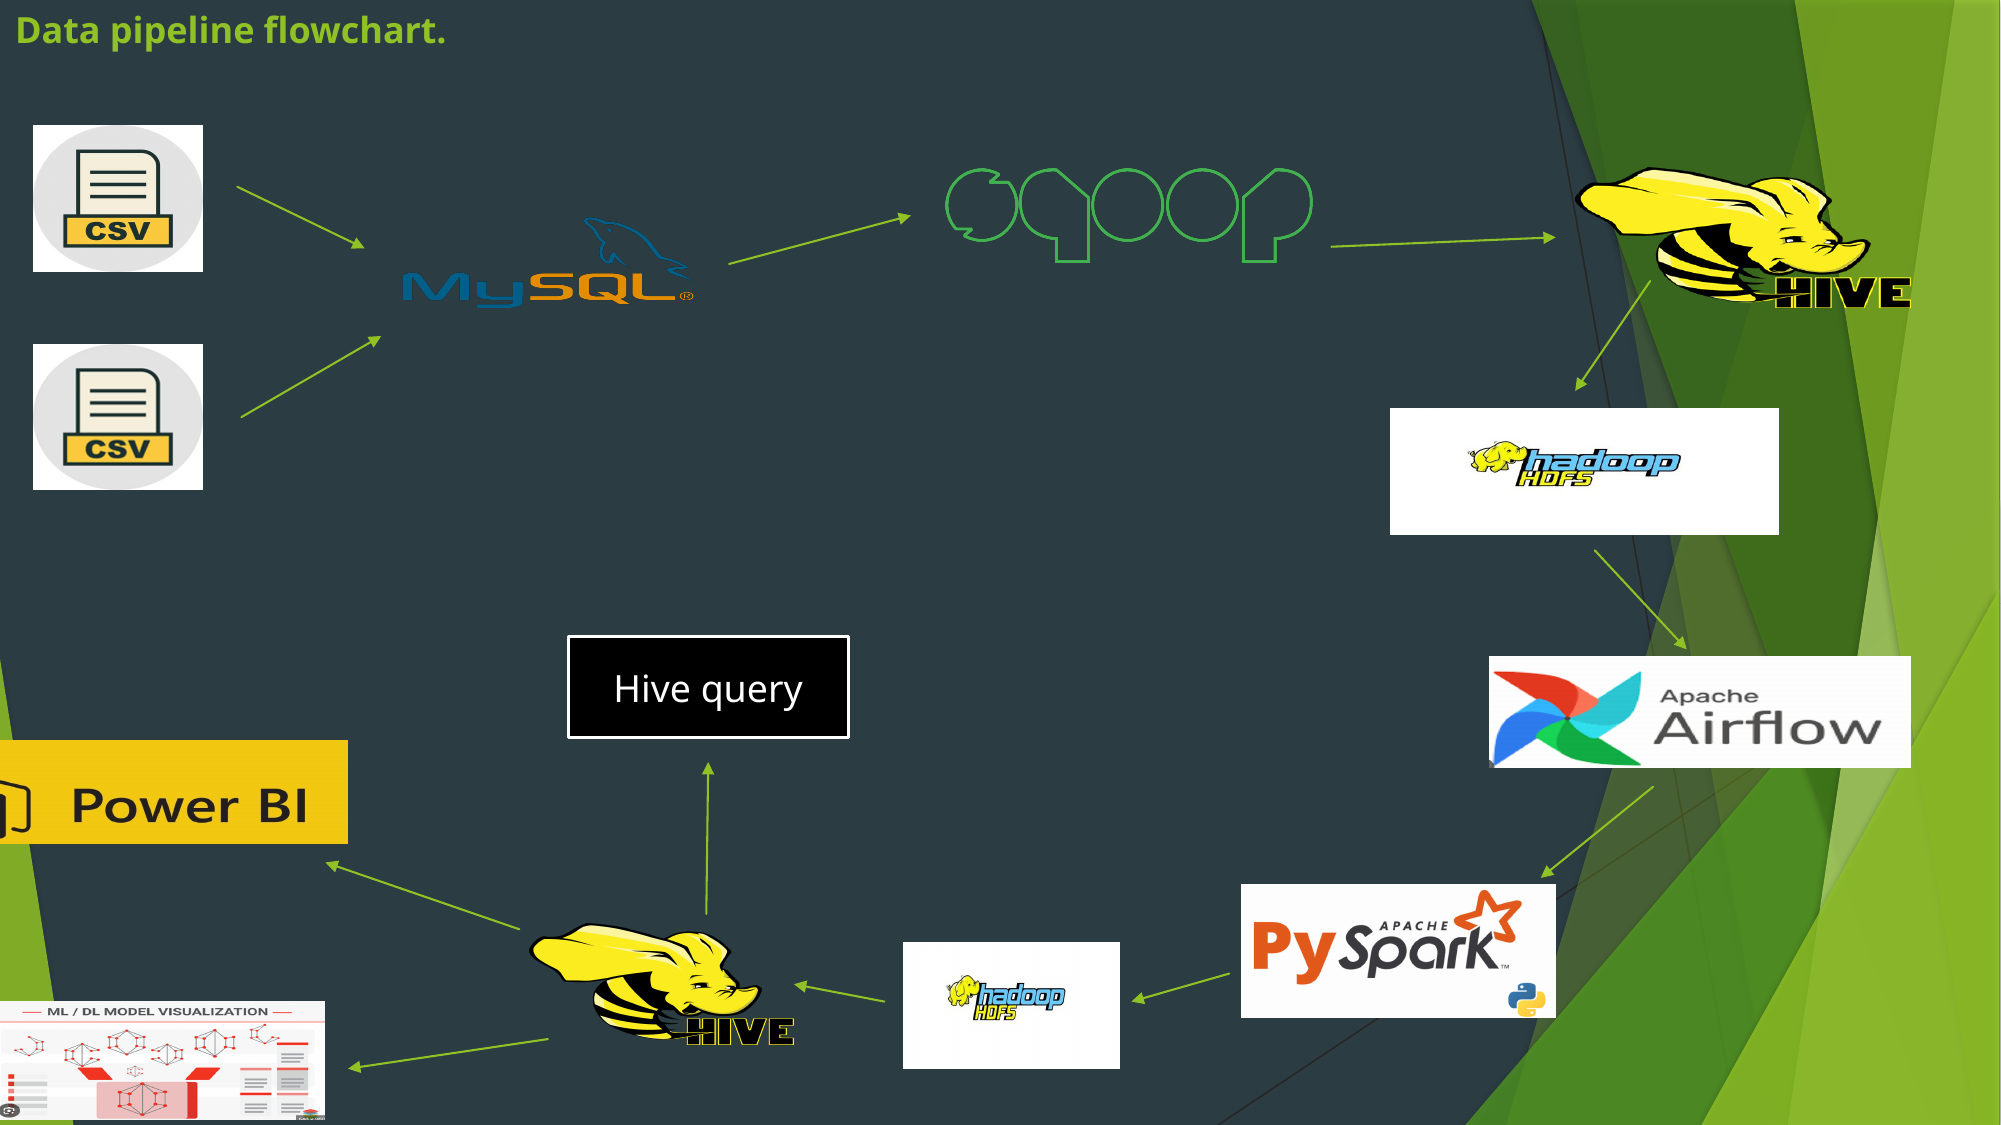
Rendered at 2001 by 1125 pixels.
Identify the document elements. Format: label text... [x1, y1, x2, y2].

title Data pipeline flowchart. [0, 0, 828, 102]
text_box Hive query [567, 635, 850, 739]
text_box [705, 761, 709, 915]
picture [903, 942, 1120, 1070]
picture [0, 739, 349, 845]
picture [1390, 408, 1780, 536]
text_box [728, 214, 912, 265]
picture [944, 167, 1313, 264]
picture [1574, 166, 1912, 308]
picture [32, 344, 203, 491]
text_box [1130, 972, 1230, 1002]
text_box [347, 1038, 549, 1070]
picture [1488, 656, 1912, 769]
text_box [236, 186, 366, 249]
picture [32, 125, 203, 273]
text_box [1594, 549, 1688, 650]
picture [0, 1001, 326, 1121]
picture [402, 217, 694, 308]
picture [528, 923, 795, 1046]
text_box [793, 983, 885, 1002]
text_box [240, 335, 382, 418]
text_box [1574, 315, 1651, 392]
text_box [1540, 786, 1654, 879]
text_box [1330, 236, 1557, 248]
picture [1241, 883, 1557, 1018]
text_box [324, 861, 520, 930]
